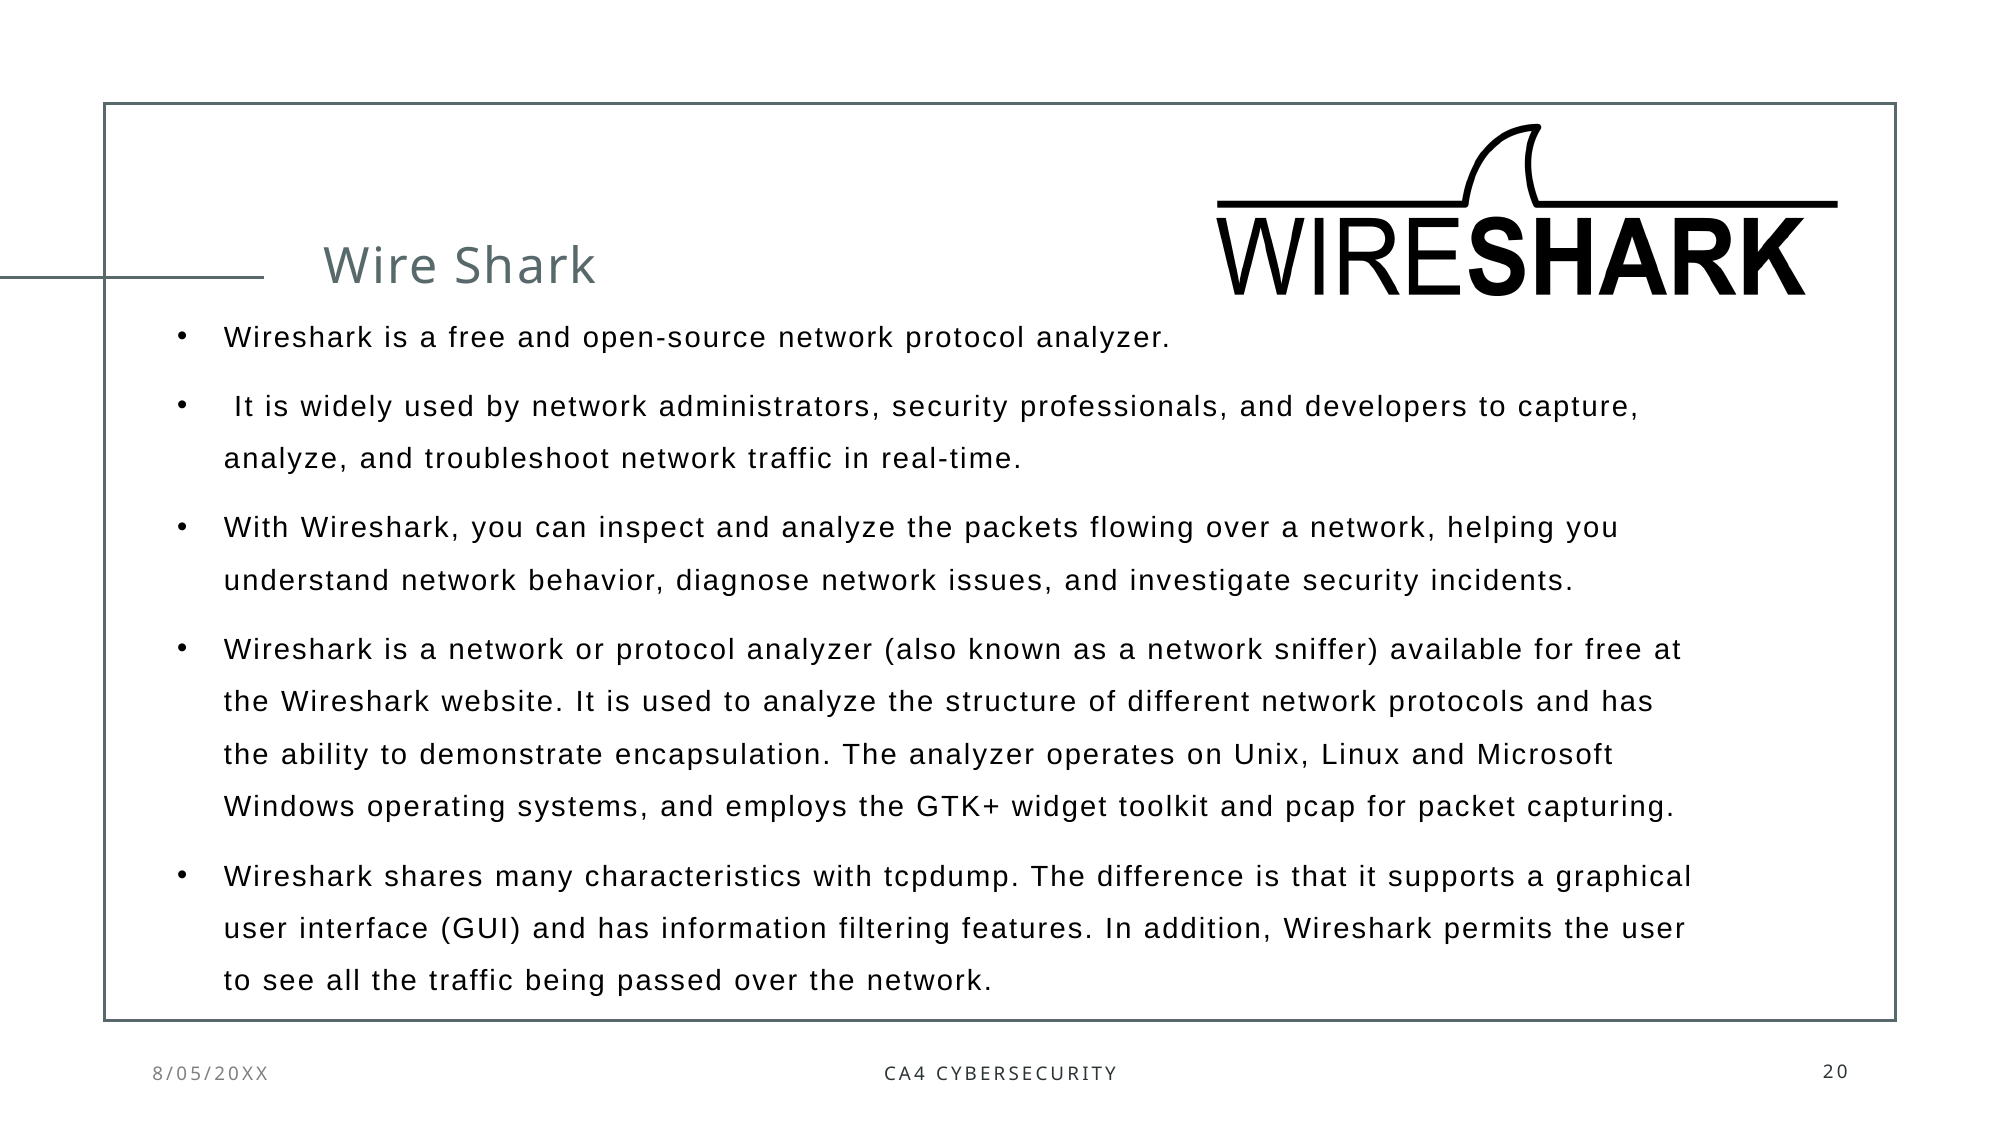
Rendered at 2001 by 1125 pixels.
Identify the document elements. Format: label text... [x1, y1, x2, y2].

picture [1213, 123, 1841, 297]
footer CA4 CYBERSECURITY [662, 1042, 1338, 1103]
slide_number 20 [1412, 1042, 1863, 1103]
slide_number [137, 1042, 588, 1103]
text_box [104, 103, 1896, 1021]
